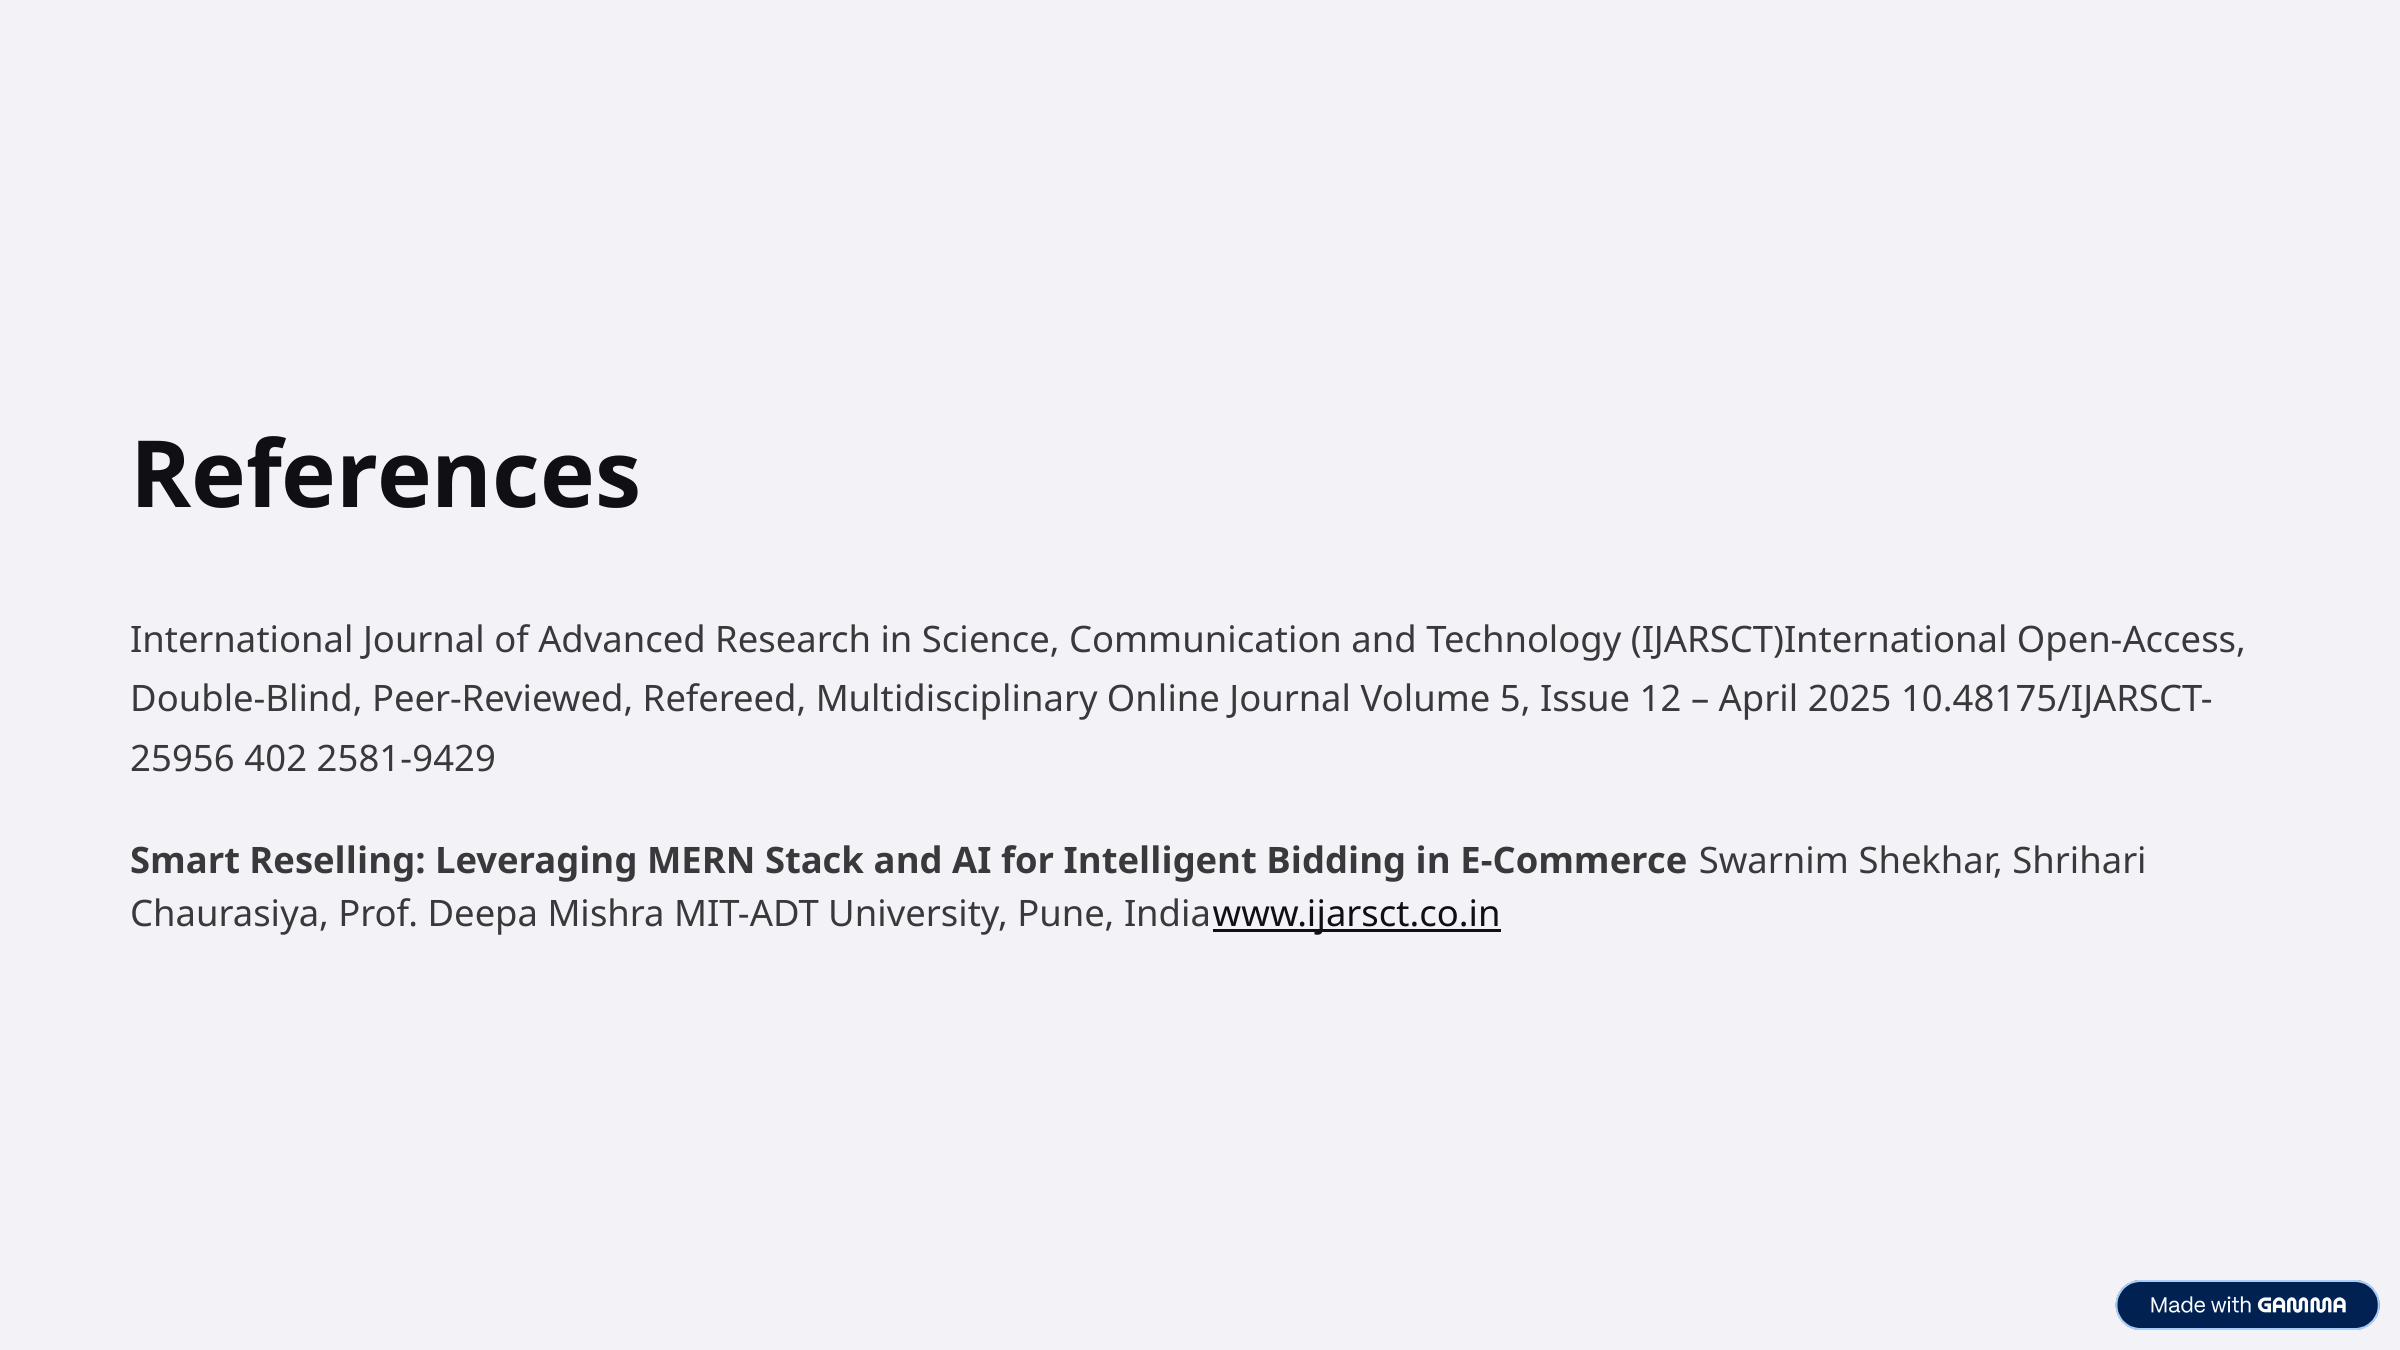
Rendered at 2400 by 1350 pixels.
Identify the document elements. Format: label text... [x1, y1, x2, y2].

text_box Smart Reselling: Leveraging MERN Stack and AI for Intelligent Bidding in E-Commerce Swarnim Shekhar, Shrihari Chaurasiya, Prof. Deepa Mishra MIT-ADT University, Pune, Indiawww.ijarsct.co.in [130, 820, 2270, 940]
text_box International Journal of Advanced Research in Science, Communication and Technology (IJARSCT)International Open-Access, Double-Blind, Peer-Reviewed, Refereed, Multidisciplinary Online Journal Volume 5, Issue 12 – April 2025 10.48175/IJARSCT-25956 402 2581-9429 [130, 600, 2270, 780]
picture [2106, 1271, 2389, 1339]
text_box References [130, 409, 1061, 527]
